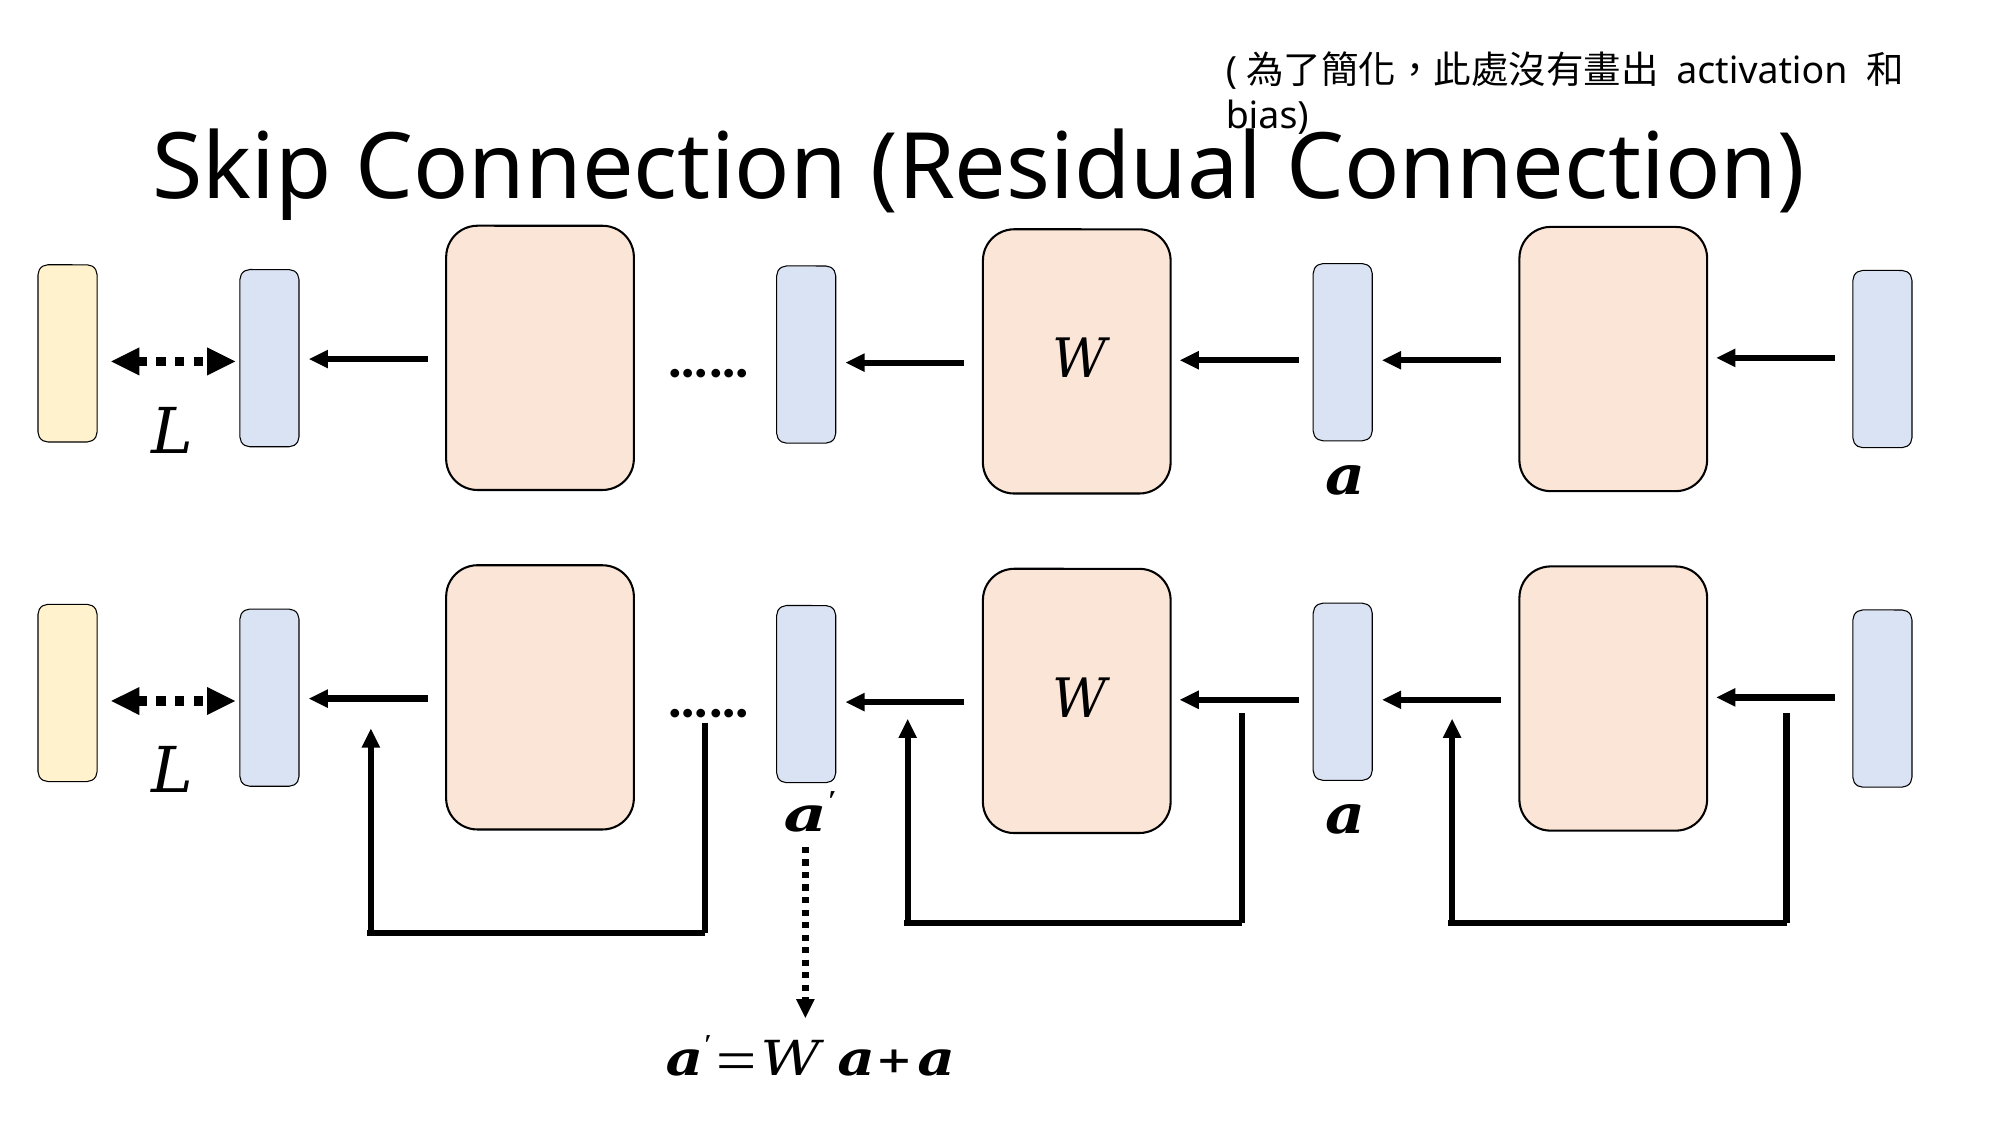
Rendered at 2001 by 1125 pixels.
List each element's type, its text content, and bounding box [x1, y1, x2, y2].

text_box [1852, 609, 1913, 788]
text_box [1518, 225, 1709, 493]
text_box [981, 228, 1172, 495]
text_box [1312, 263, 1373, 442]
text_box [903, 712, 1243, 925]
text_box [981, 567, 1172, 712]
text_box [445, 564, 635, 722]
text_box [445, 224, 635, 492]
text_box …… [635, 311, 765, 397]
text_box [1448, 712, 1787, 925]
text_box (為了簡化，此處沒有畫出 activation 和 bias) [1211, 39, 1992, 144]
text_box [776, 265, 837, 444]
text_box [37, 264, 98, 443]
text_box [1518, 565, 1709, 712]
text_box [1312, 602, 1373, 781]
text_box [239, 608, 300, 787]
text_box …… [635, 651, 765, 736]
text_box [239, 268, 300, 448]
text_box [37, 603, 98, 783]
text_box [1852, 269, 1913, 449]
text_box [367, 722, 706, 934]
title Skip Connection (Residual Connection) [137, 59, 1863, 278]
text_box [776, 604, 837, 784]
